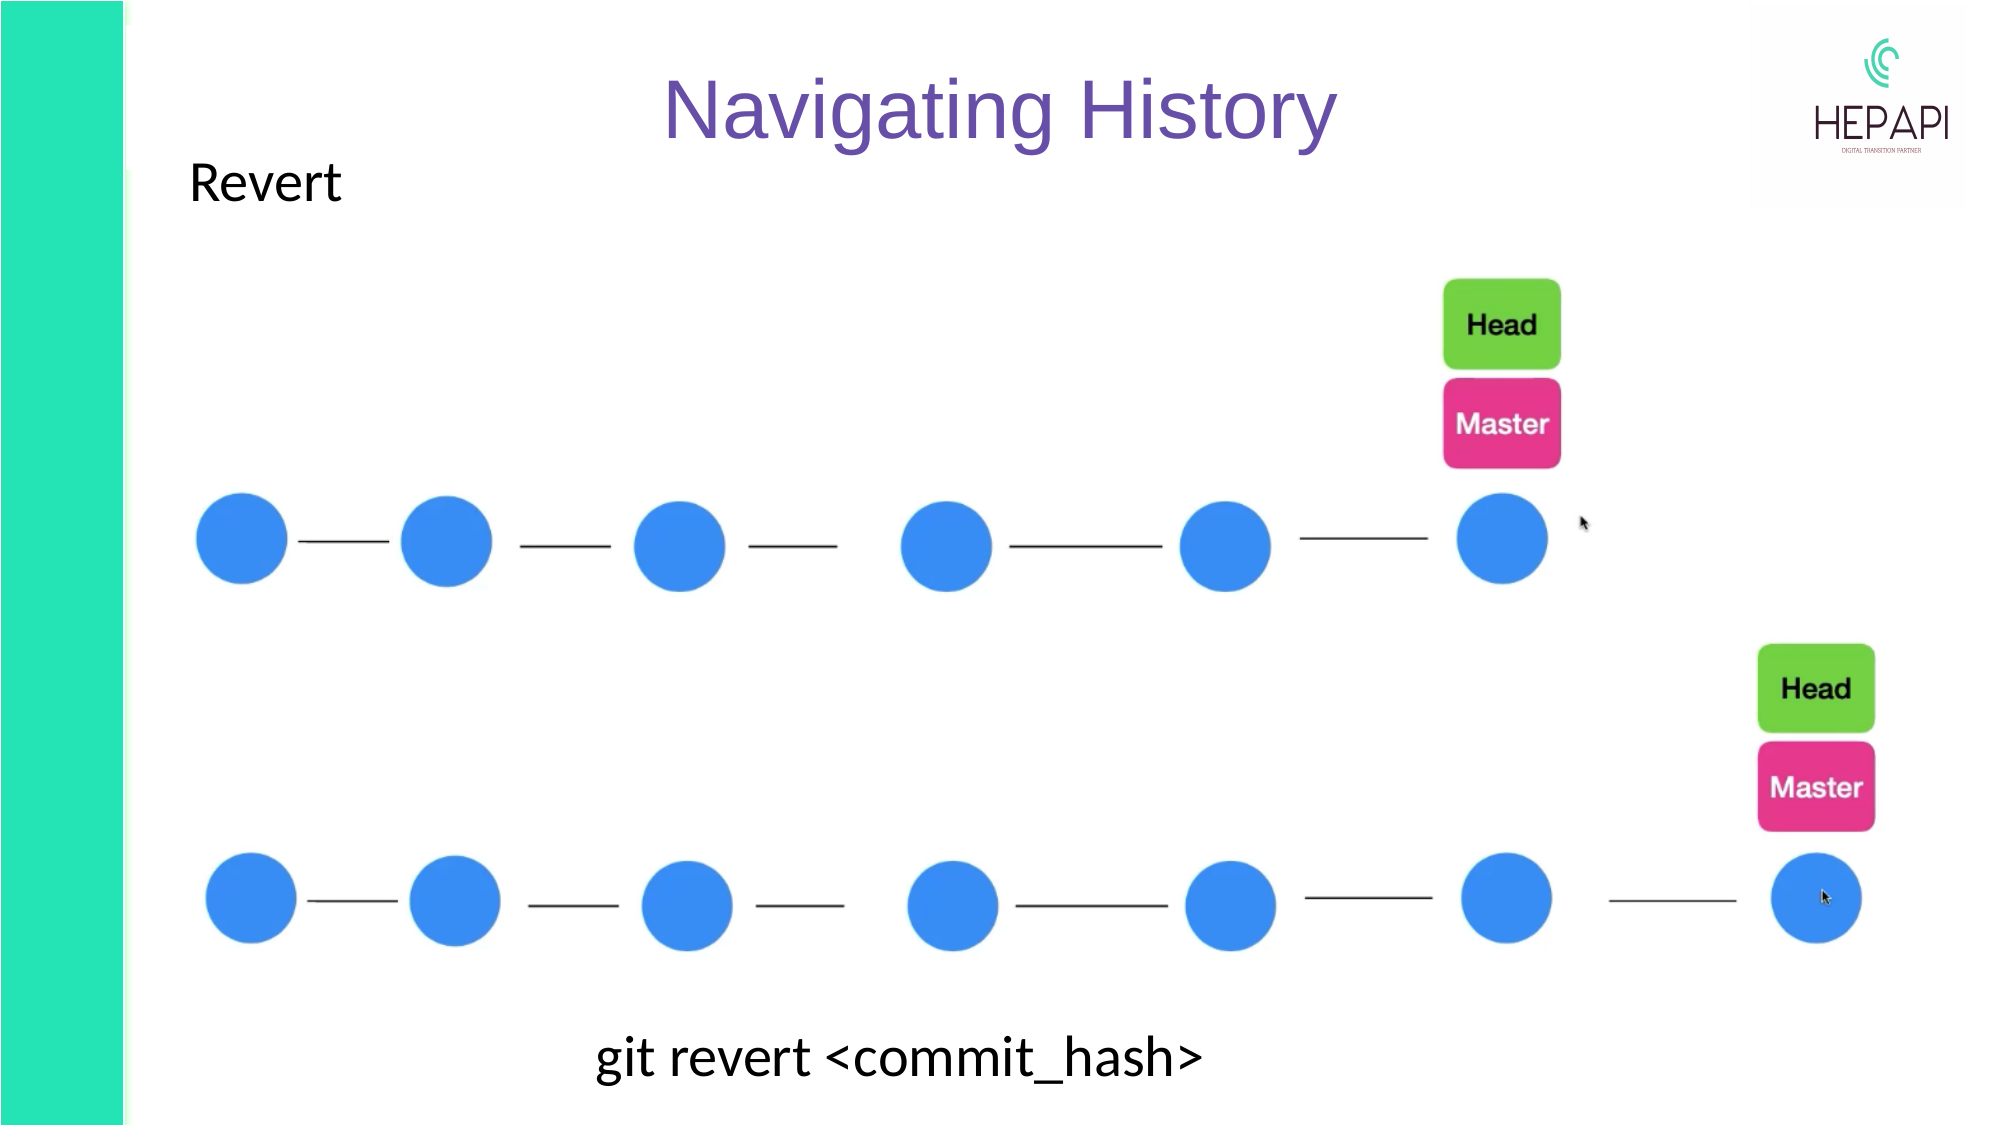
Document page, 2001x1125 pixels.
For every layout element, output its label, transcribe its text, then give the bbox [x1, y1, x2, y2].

text_box [0, 0, 124, 1125]
picture [1749, 3, 1966, 207]
text_box Navigating History [126, 24, 1744, 170]
text_box git revert <commit_hash> [580, 1002, 1440, 1103]
picture [182, 228, 1886, 607]
text_box Revert [174, 128, 593, 229]
picture [190, 619, 1904, 978]
